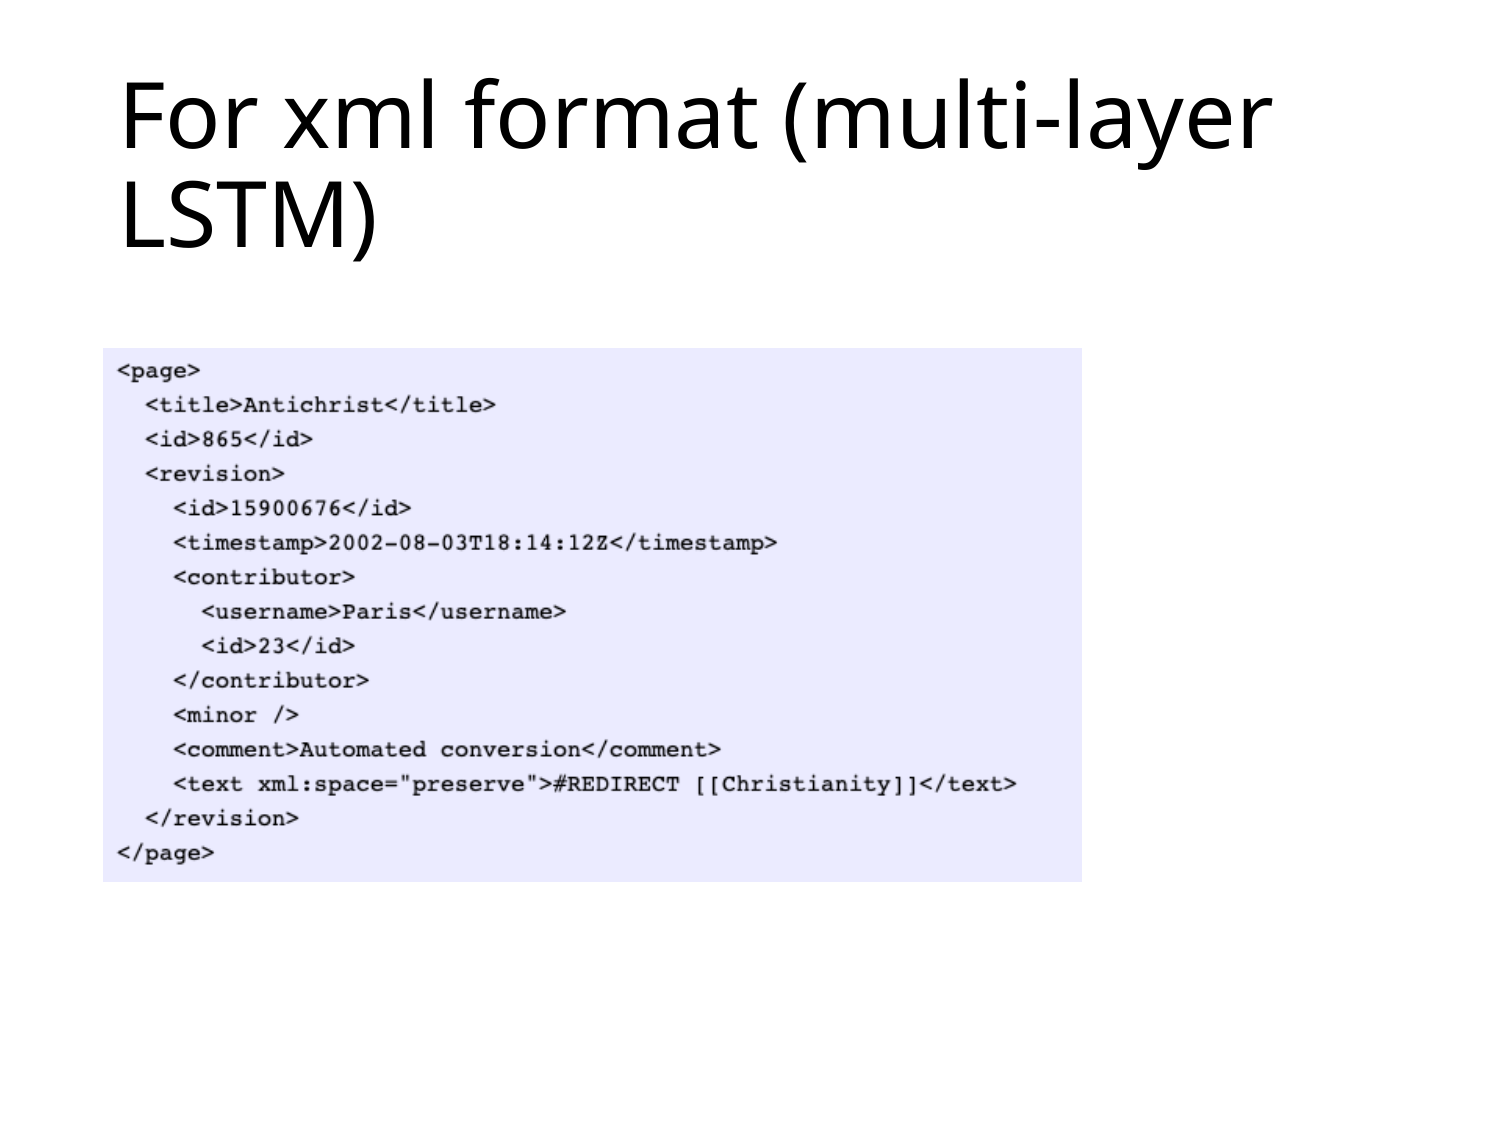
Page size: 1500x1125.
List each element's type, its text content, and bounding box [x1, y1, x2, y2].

title For xml format (multi-layer LSTM) [103, 59, 1397, 278]
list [103, 348, 1082, 882]
